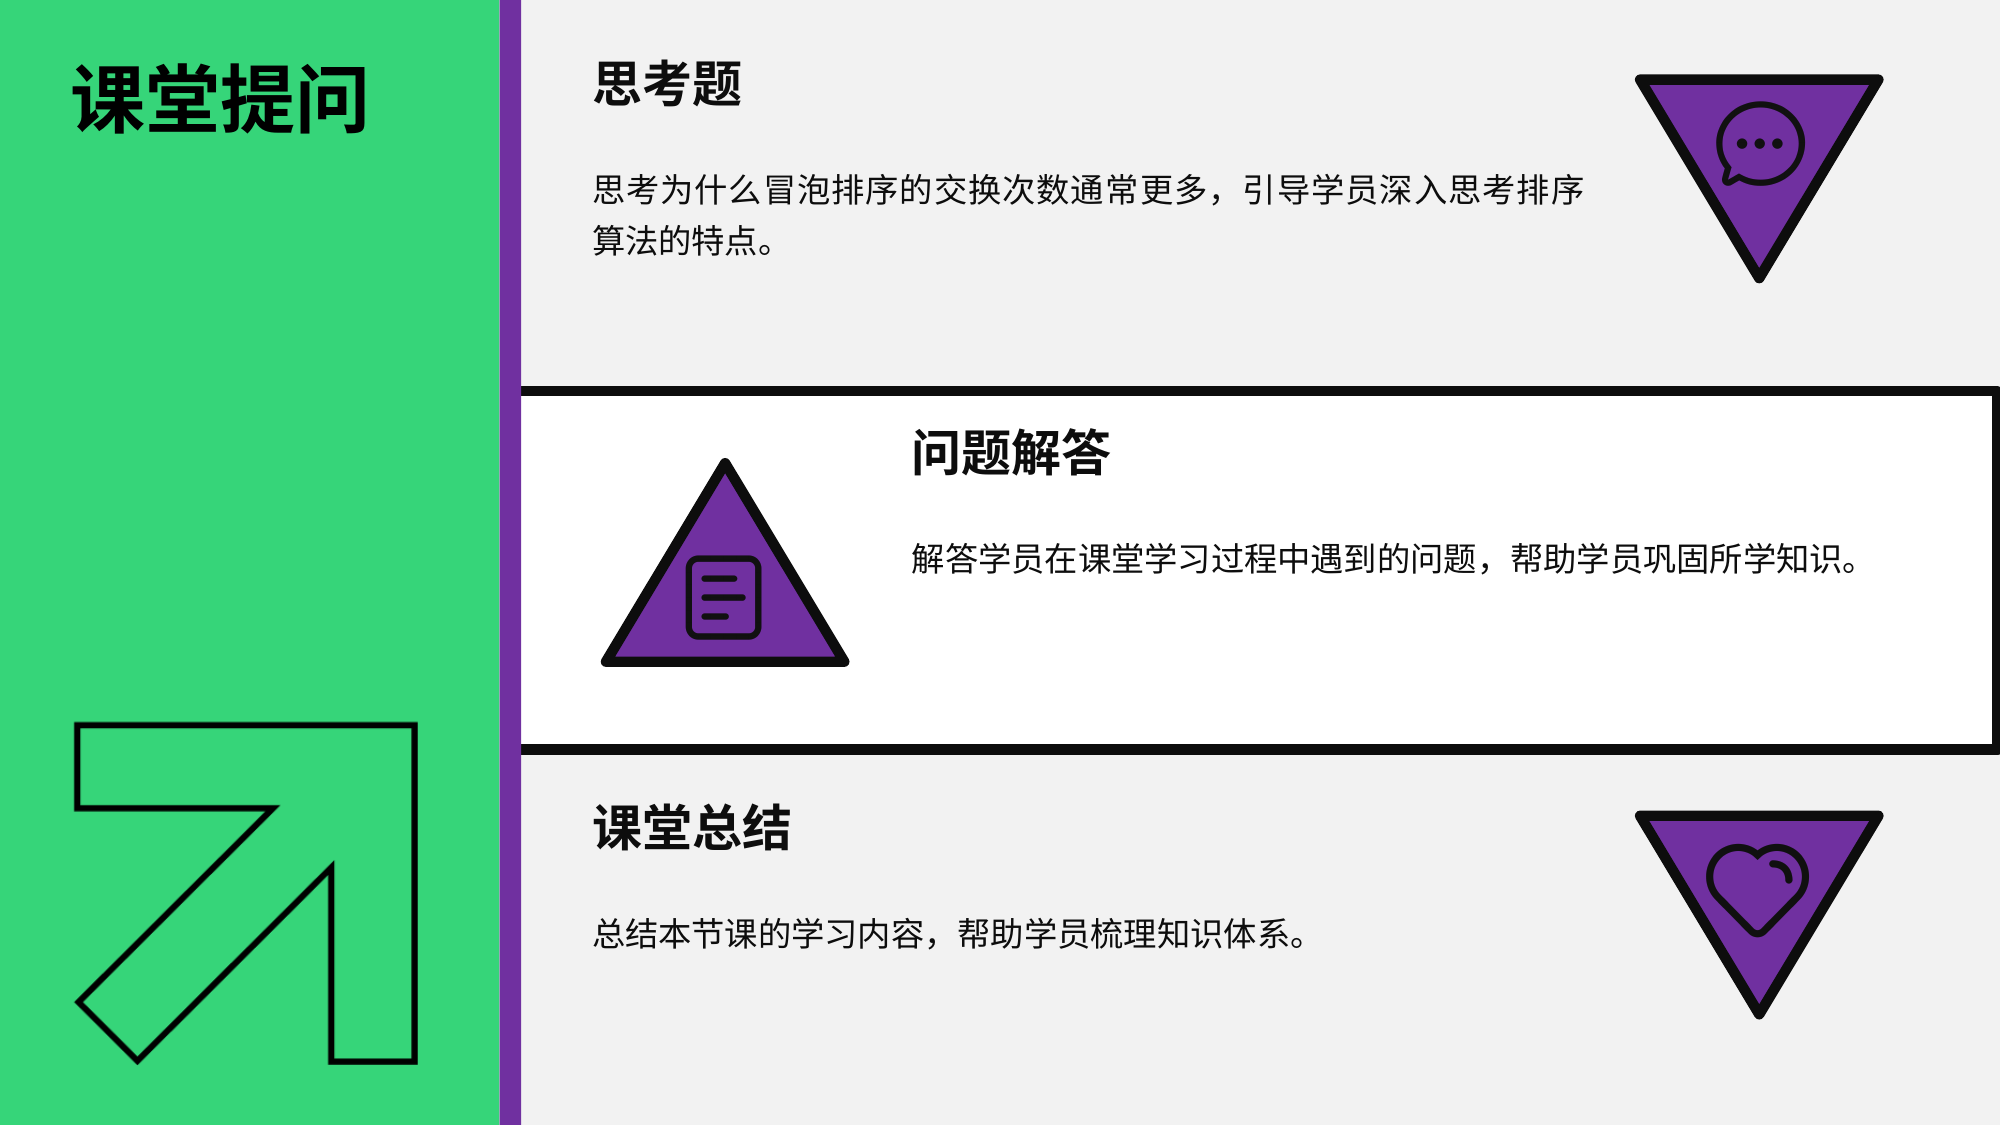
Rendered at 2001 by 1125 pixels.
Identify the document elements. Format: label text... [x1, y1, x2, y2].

text_box [0, 0, 499, 1125]
picture [1, 653, 481, 1125]
text_box 思考为什么冒泡排序的交换次数通常更多，引导学员深入思考排序算法的特点。 [577, 149, 1600, 269]
text_box 课堂总结 [577, 788, 1304, 894]
text_box [605, 463, 845, 662]
text_box 总结本节课的学习内容，帮助学员梳理知识体系。 [577, 893, 1600, 961]
picture [1700, 833, 1815, 948]
text_box [522, 390, 1998, 750]
text_box [522, 0, 2000, 1125]
text_box 解答学员在课堂学习过程中遇到的问题，帮助学员巩固所学知识。 [896, 518, 1920, 586]
text_box [499, 0, 522, 1125]
text_box 问题解答 [896, 413, 1624, 519]
text_box 课堂提问 [55, 44, 481, 150]
picture [1710, 93, 1809, 192]
picture [673, 547, 774, 648]
text_box [1640, 79, 1879, 279]
text_box [1640, 815, 1879, 1015]
text_box 思考题 [577, 44, 1304, 150]
